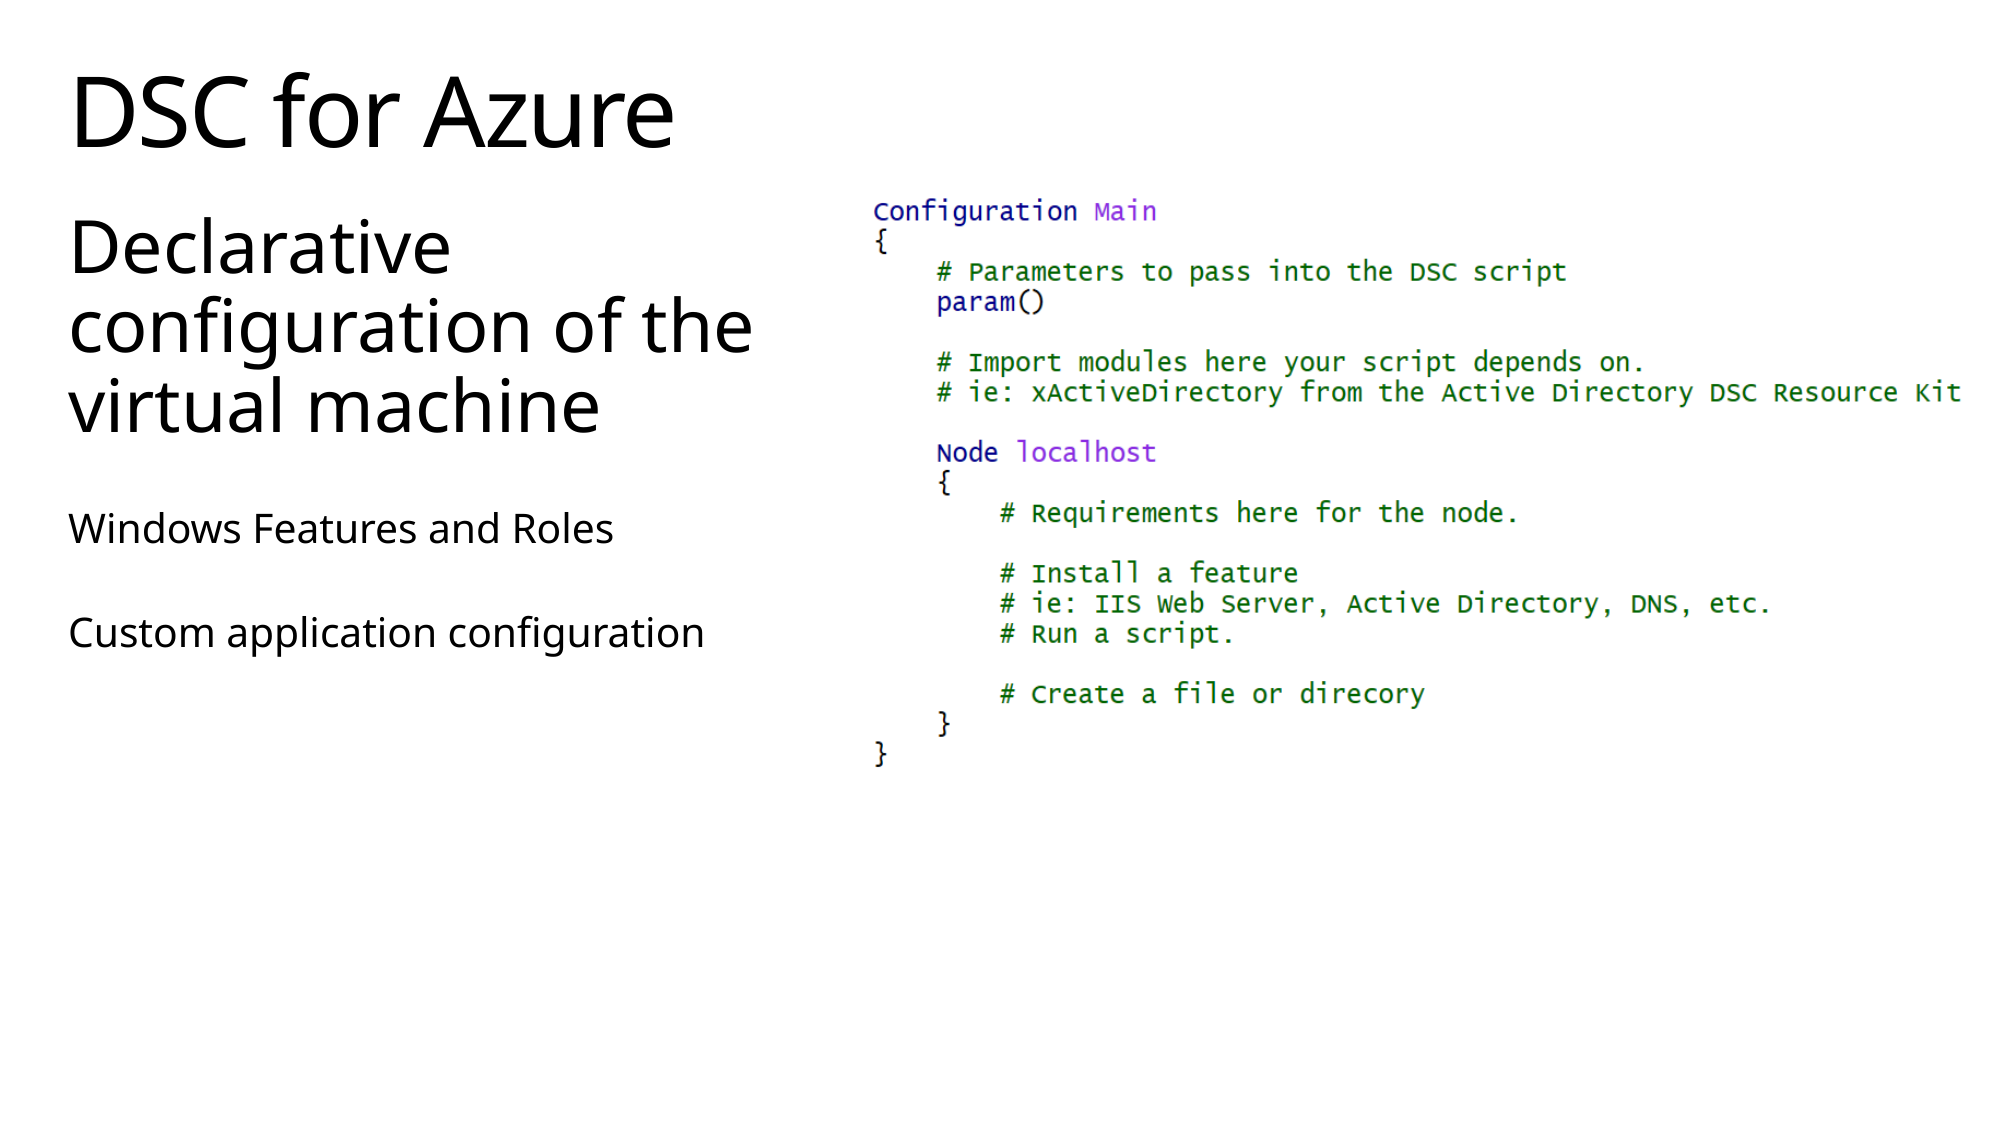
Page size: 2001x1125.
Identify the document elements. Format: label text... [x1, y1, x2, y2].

title DSC for Azure [44, 47, 1957, 195]
list Declarative configuration of the virtual machine Windows Features and Roles Custom application configuration [44, 195, 927, 1069]
picture [871, 194, 1969, 774]
